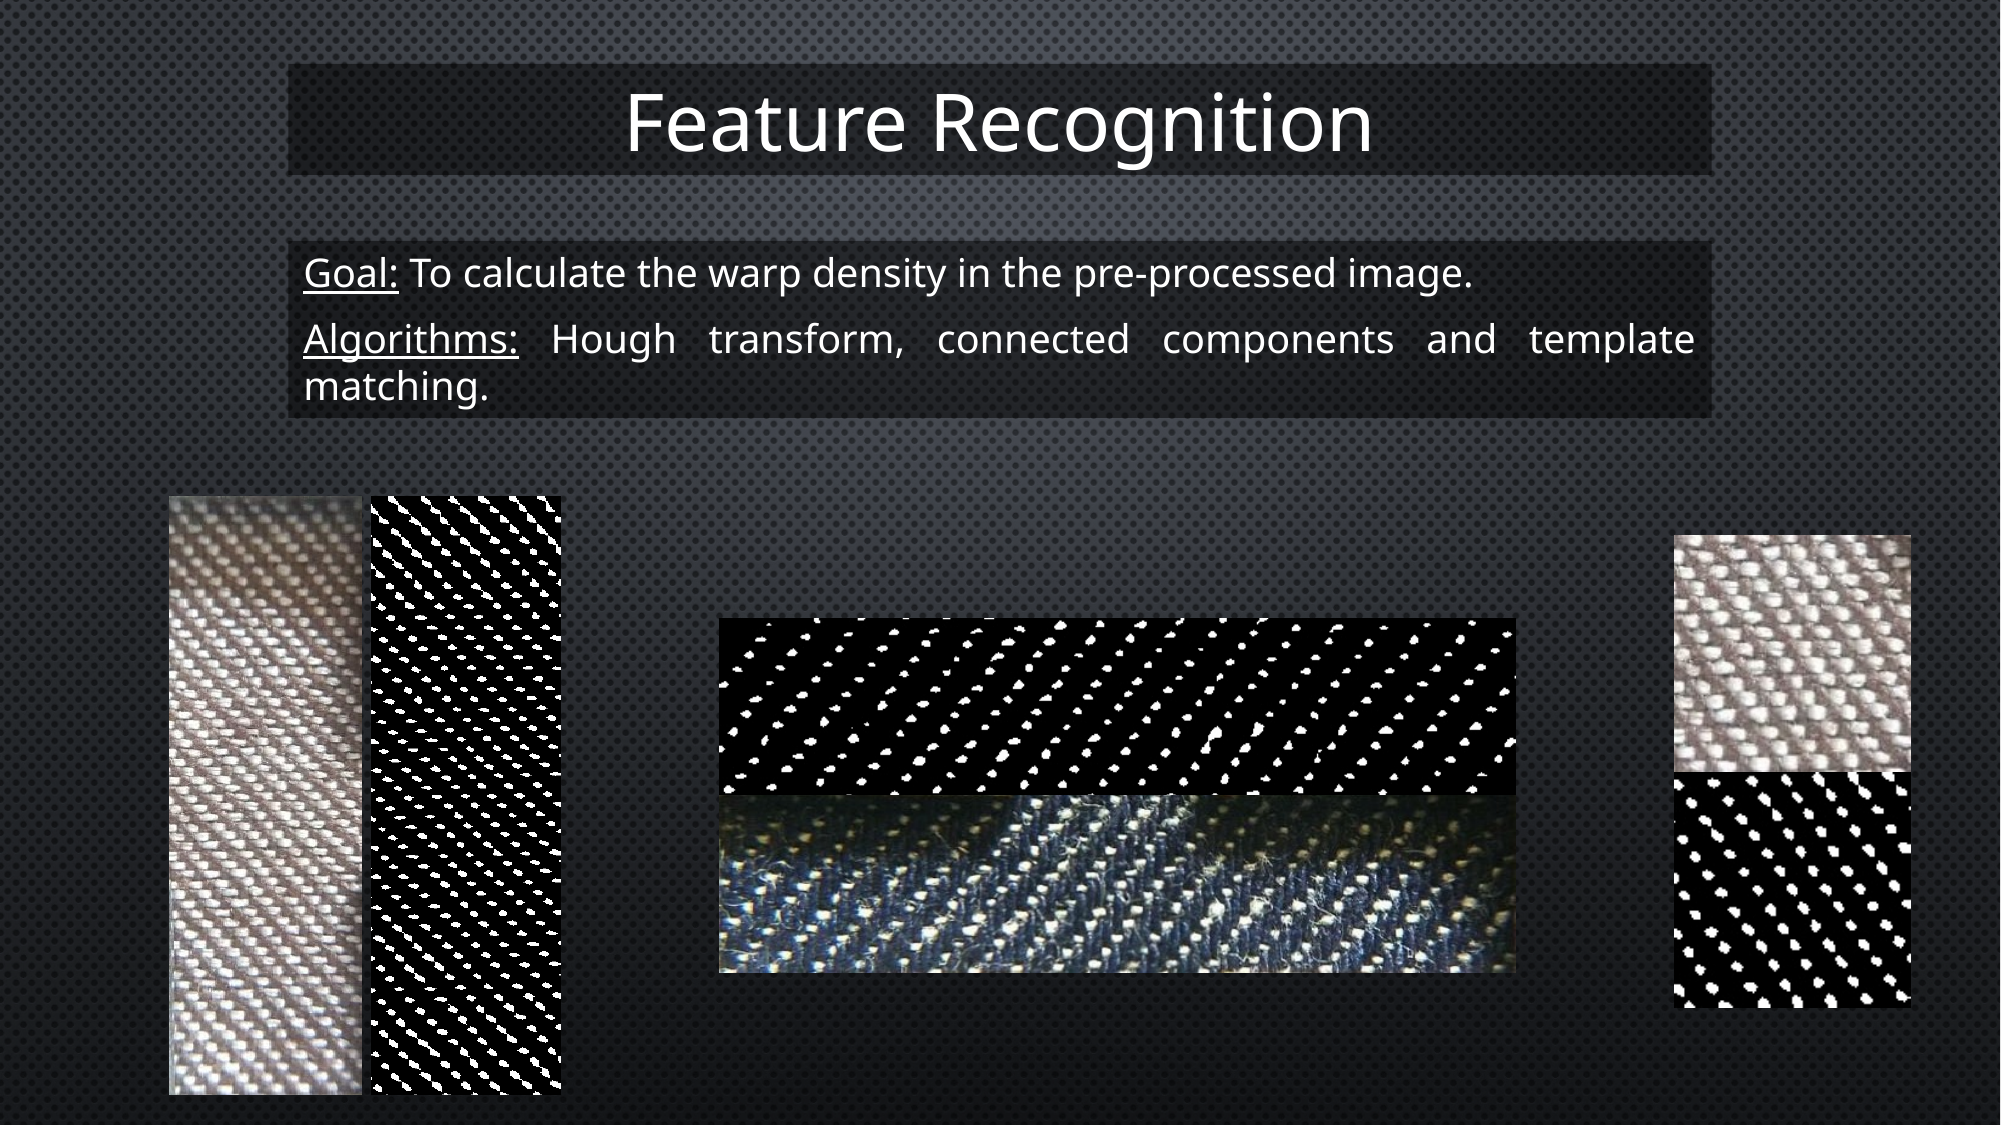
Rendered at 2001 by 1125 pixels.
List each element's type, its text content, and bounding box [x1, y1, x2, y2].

picture [1674, 535, 1911, 1008]
picture [371, 495, 561, 1095]
picture [168, 495, 362, 1095]
text_box Goal: To calculate the warp density in the pre-processed image. Algorithms: Hough transform, connected components and template matching. [288, 240, 1712, 418]
picture [718, 618, 1517, 973]
title Feature Recognition [288, 63, 1712, 175]
